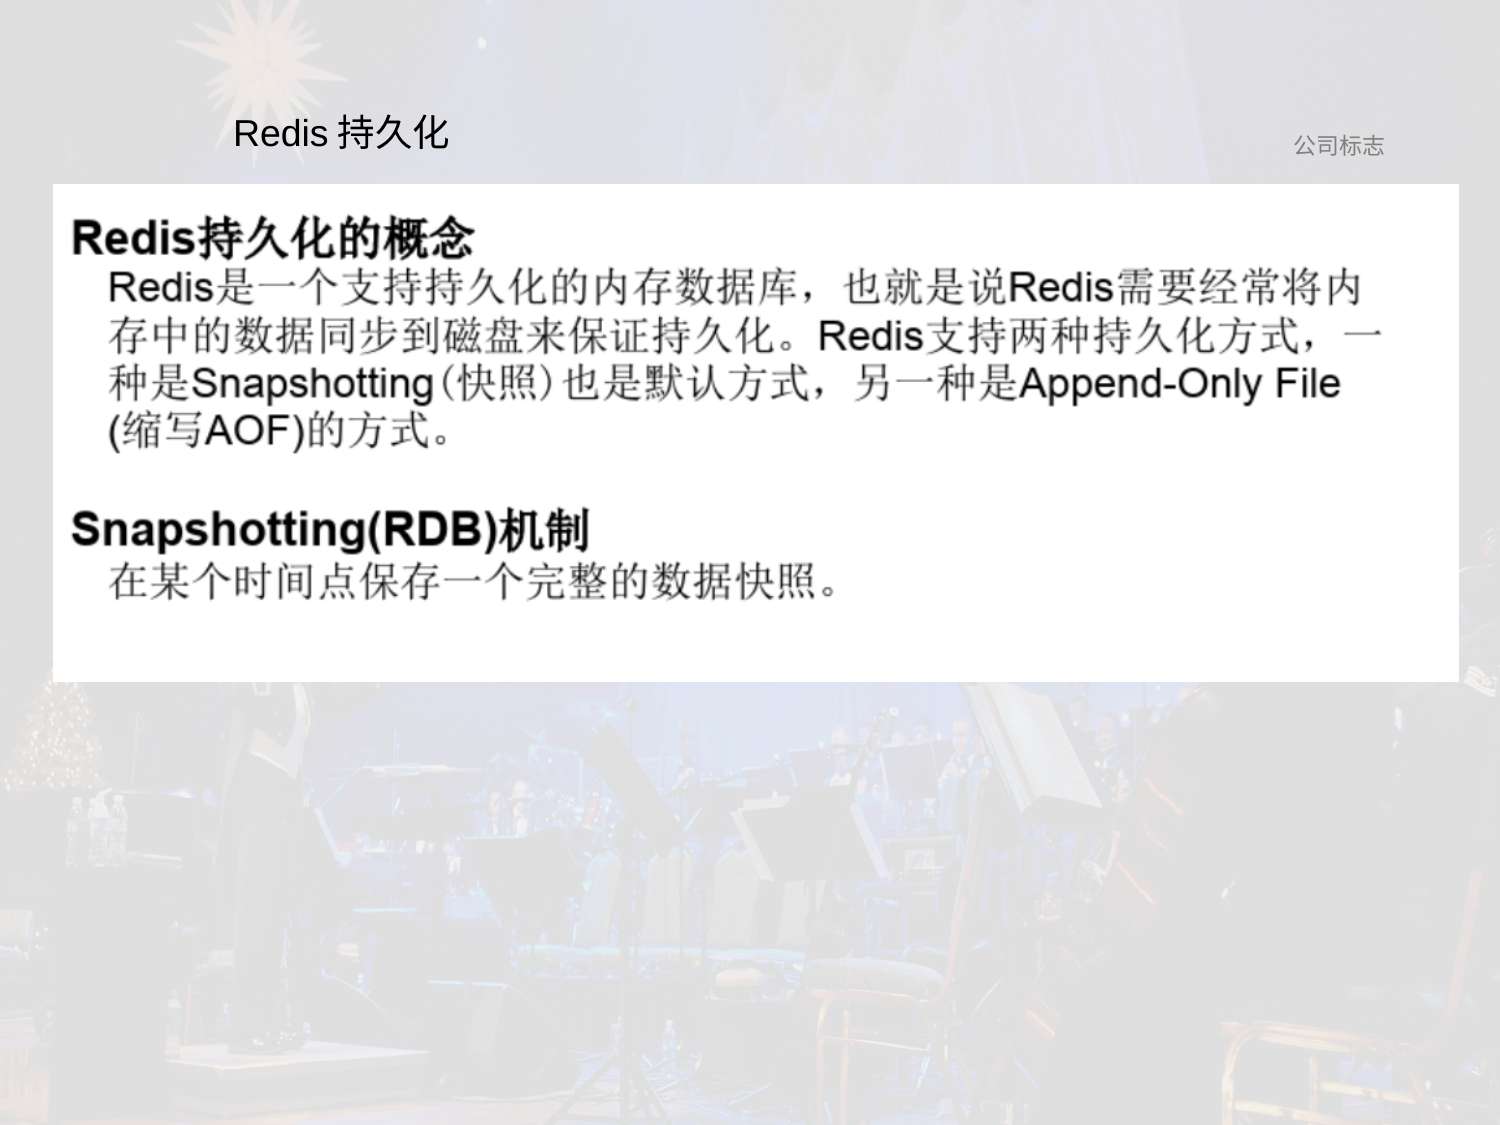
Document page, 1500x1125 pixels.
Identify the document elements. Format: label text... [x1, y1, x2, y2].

text_box Redis持久化 [218, 101, 715, 162]
picture [52, 184, 1459, 682]
